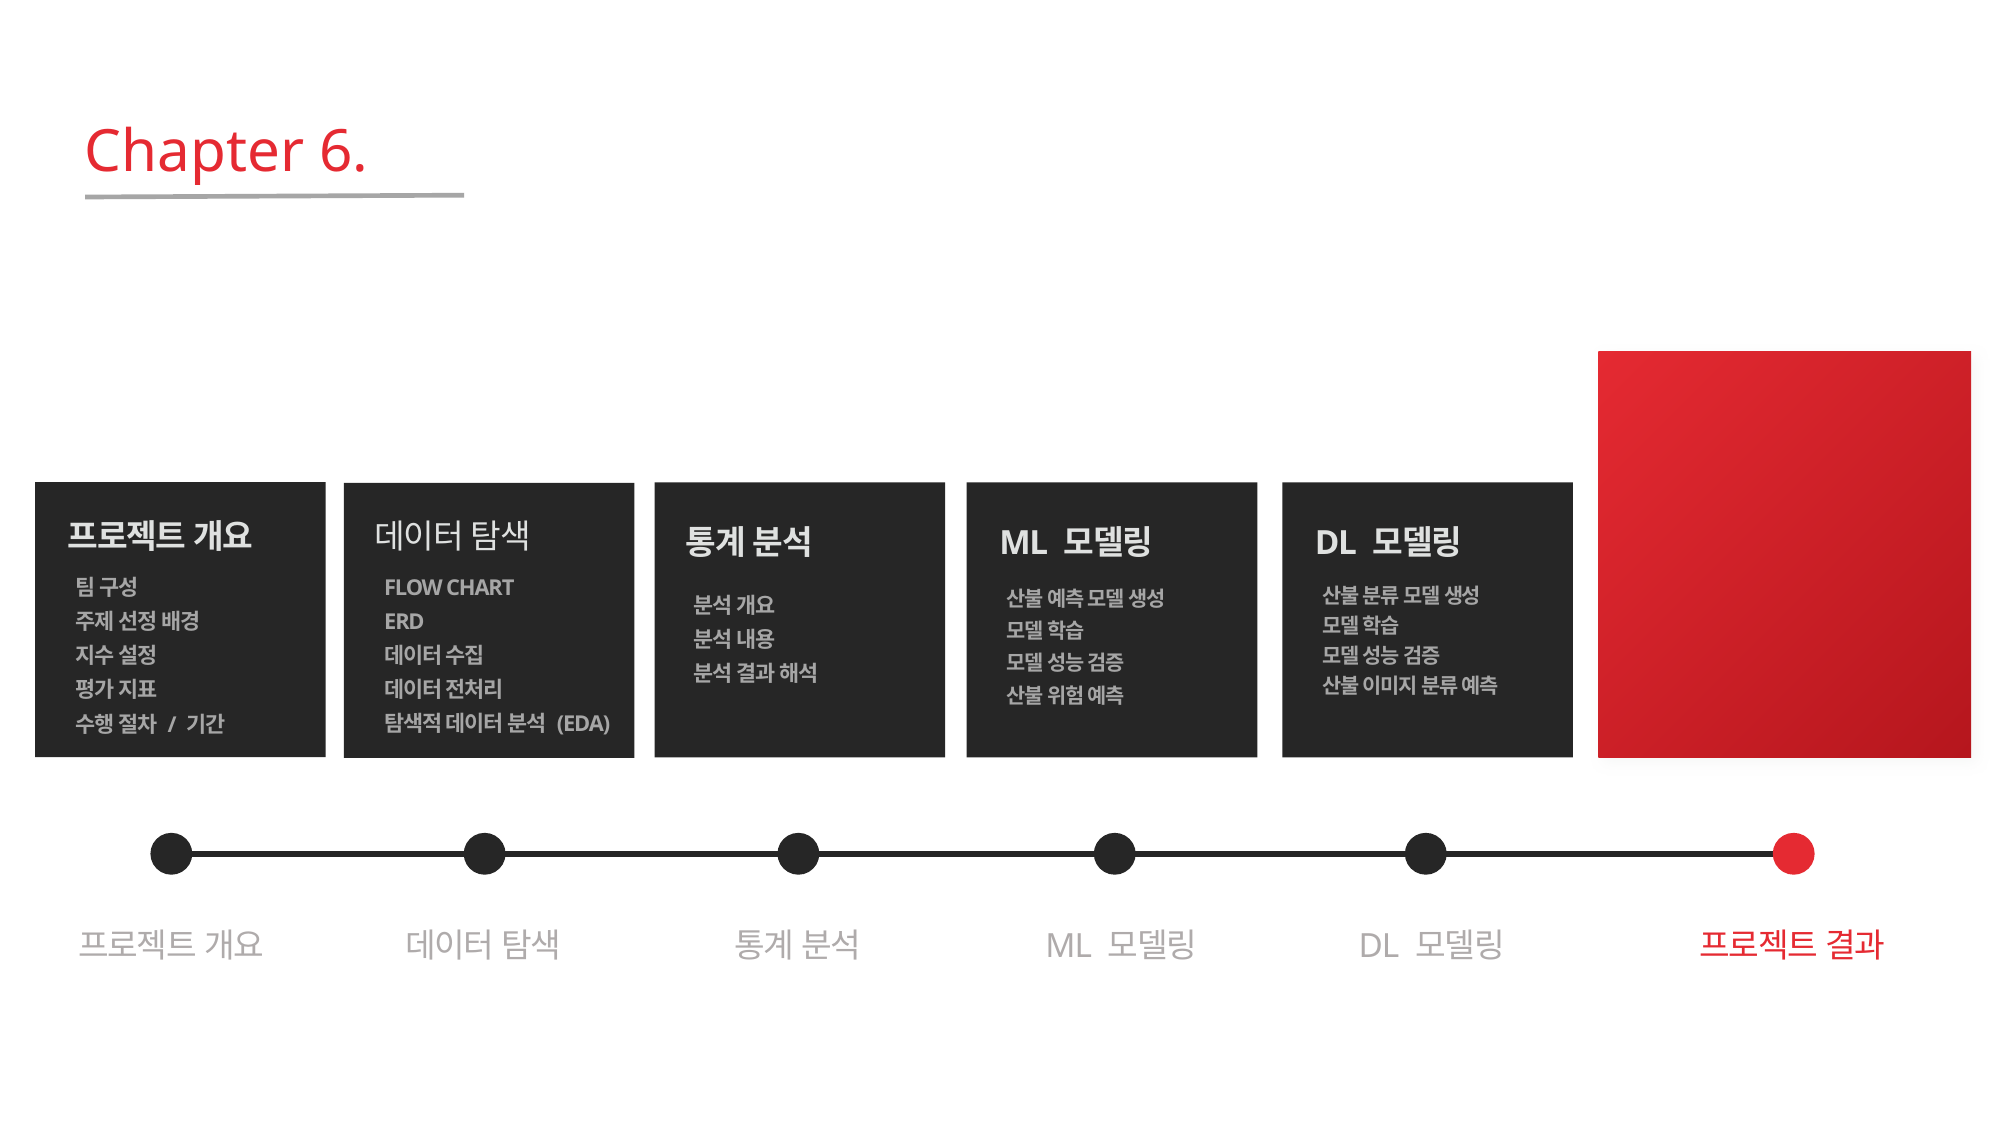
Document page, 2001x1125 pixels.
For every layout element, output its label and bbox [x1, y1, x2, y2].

text_box [1045, 915, 1198, 964]
text_box [734, 915, 862, 964]
text_box [343, 482, 635, 758]
text_box [1699, 915, 1886, 964]
text_box [35, 482, 326, 758]
text_box [966, 482, 1258, 758]
text_box [85, 112, 497, 183]
text_box [78, 915, 265, 964]
text_box [1358, 915, 1505, 964]
text_box [149, 831, 1815, 876]
text_box [1598, 351, 1972, 758]
text_box [1282, 482, 1573, 758]
text_box [405, 915, 562, 964]
text_box [654, 482, 946, 758]
